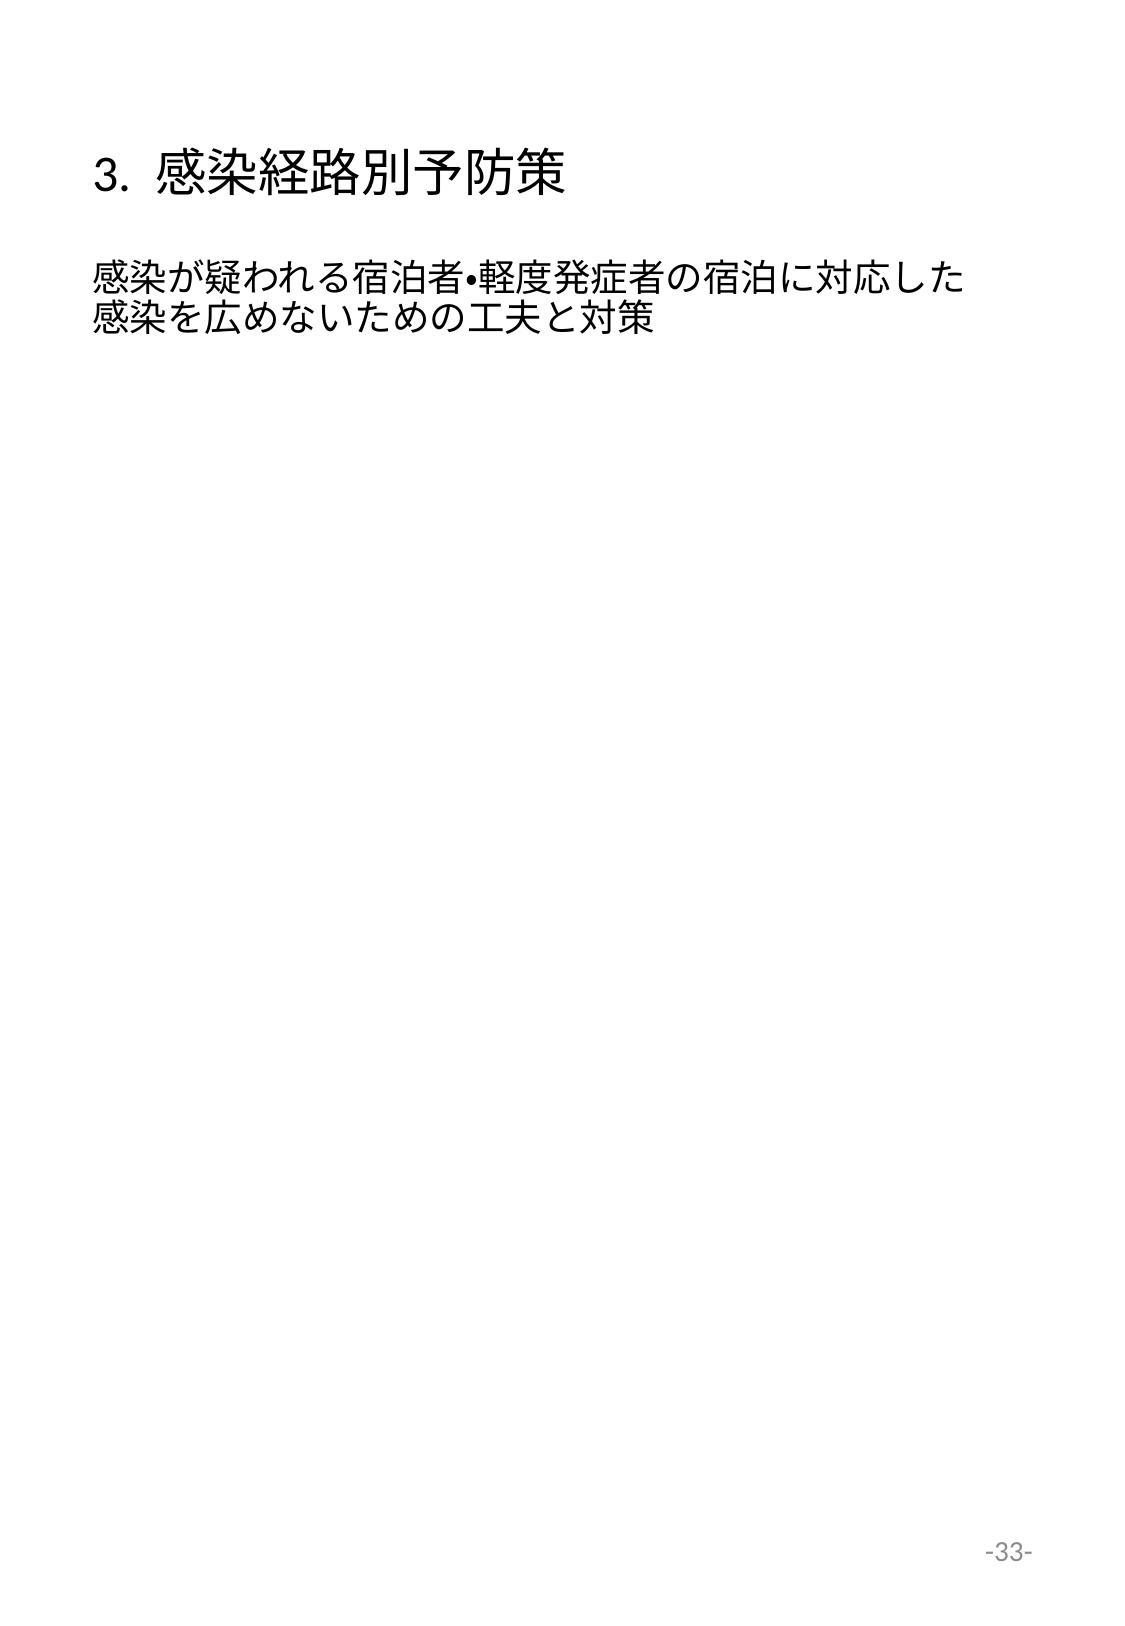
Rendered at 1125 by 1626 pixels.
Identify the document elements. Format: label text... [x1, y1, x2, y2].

title 3. 感染経路別予防策 感染が疑われる宿泊者・軽度発症者の宿泊に対応した 感染を広めないための工夫と対策 [77, 86, 1048, 401]
slide_number -33- [794, 1506, 1048, 1593]
